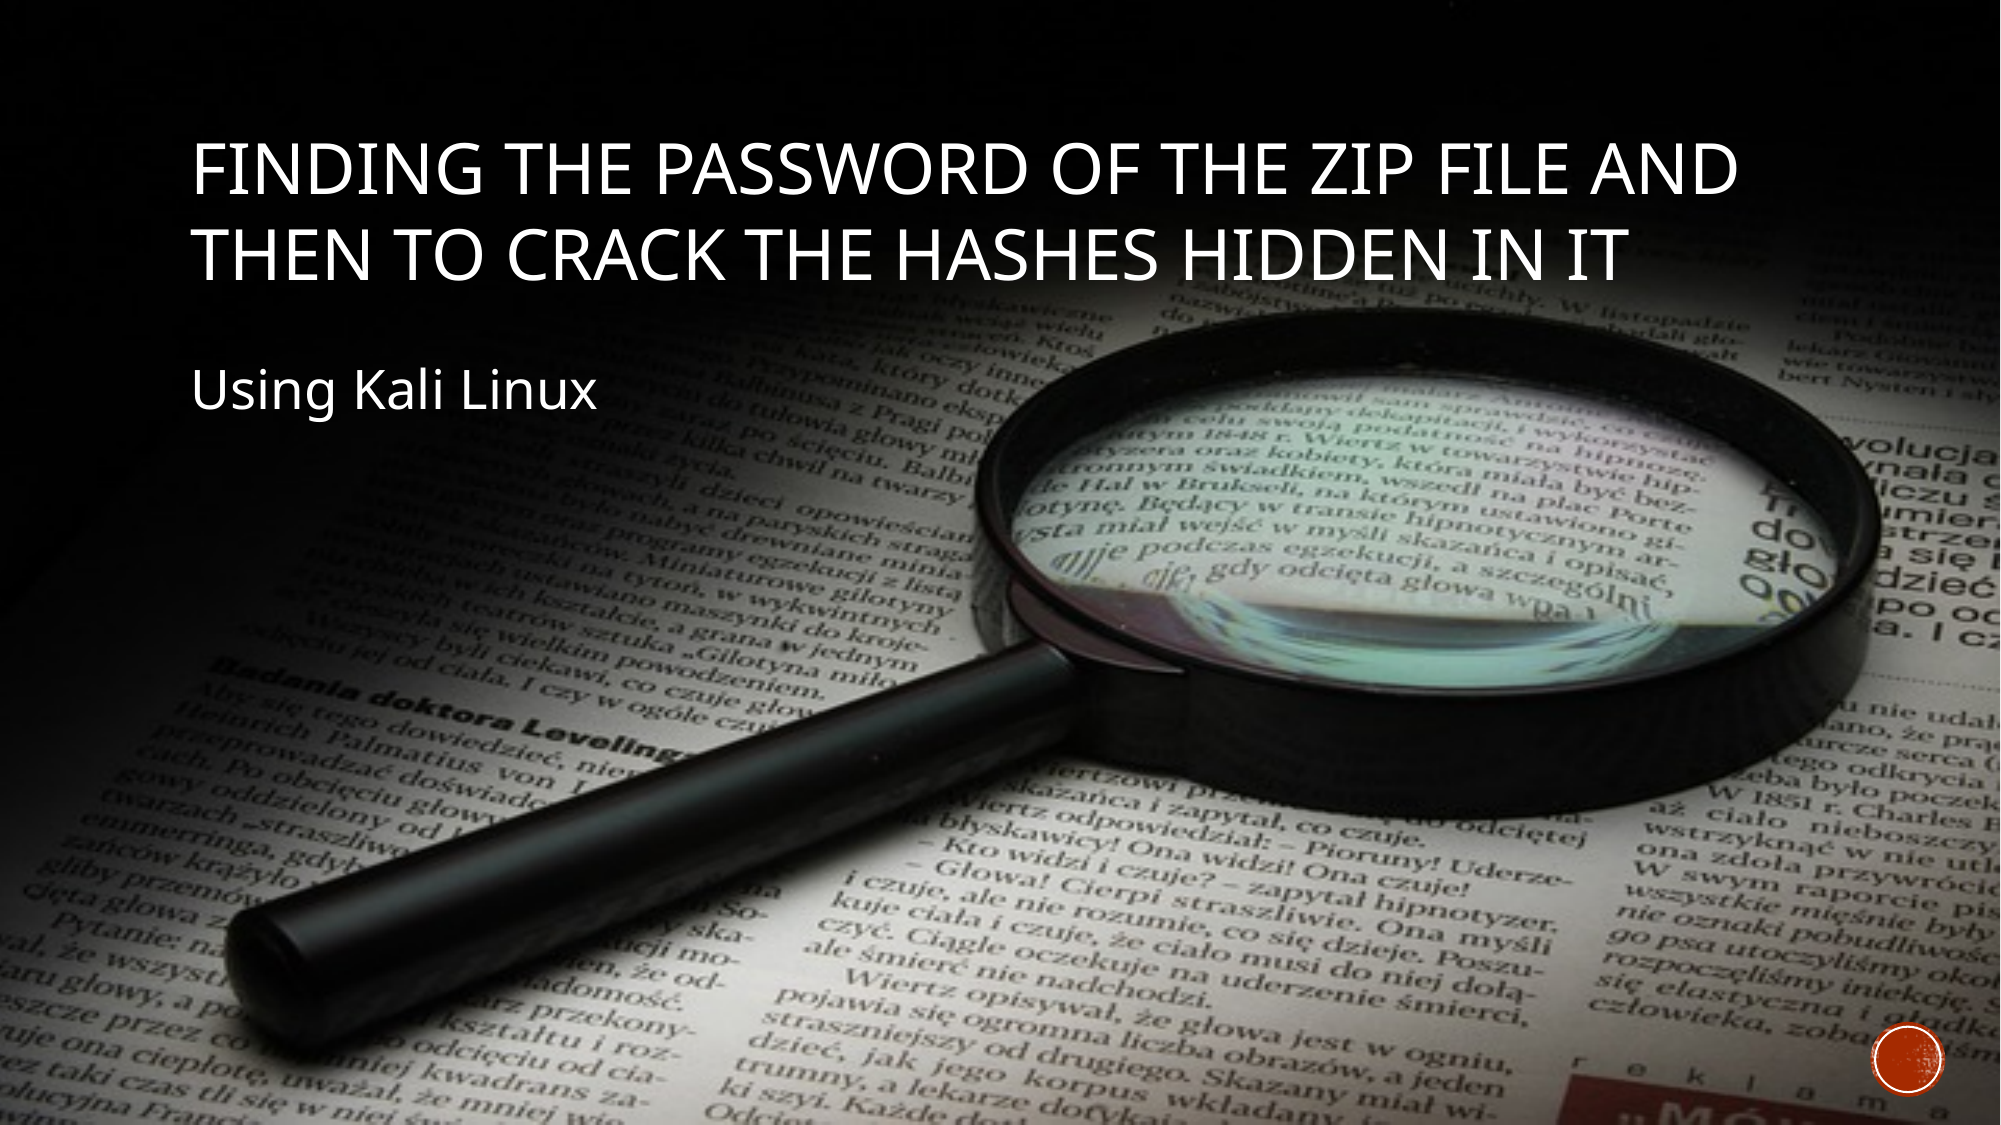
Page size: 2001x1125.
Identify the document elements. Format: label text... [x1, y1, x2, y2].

picture [0, 0, 2001, 1125]
list Using Kali Linux [175, 348, 747, 430]
title Finding the password of the zip file and then to crack the hashes hidden in it [175, 79, 1826, 344]
